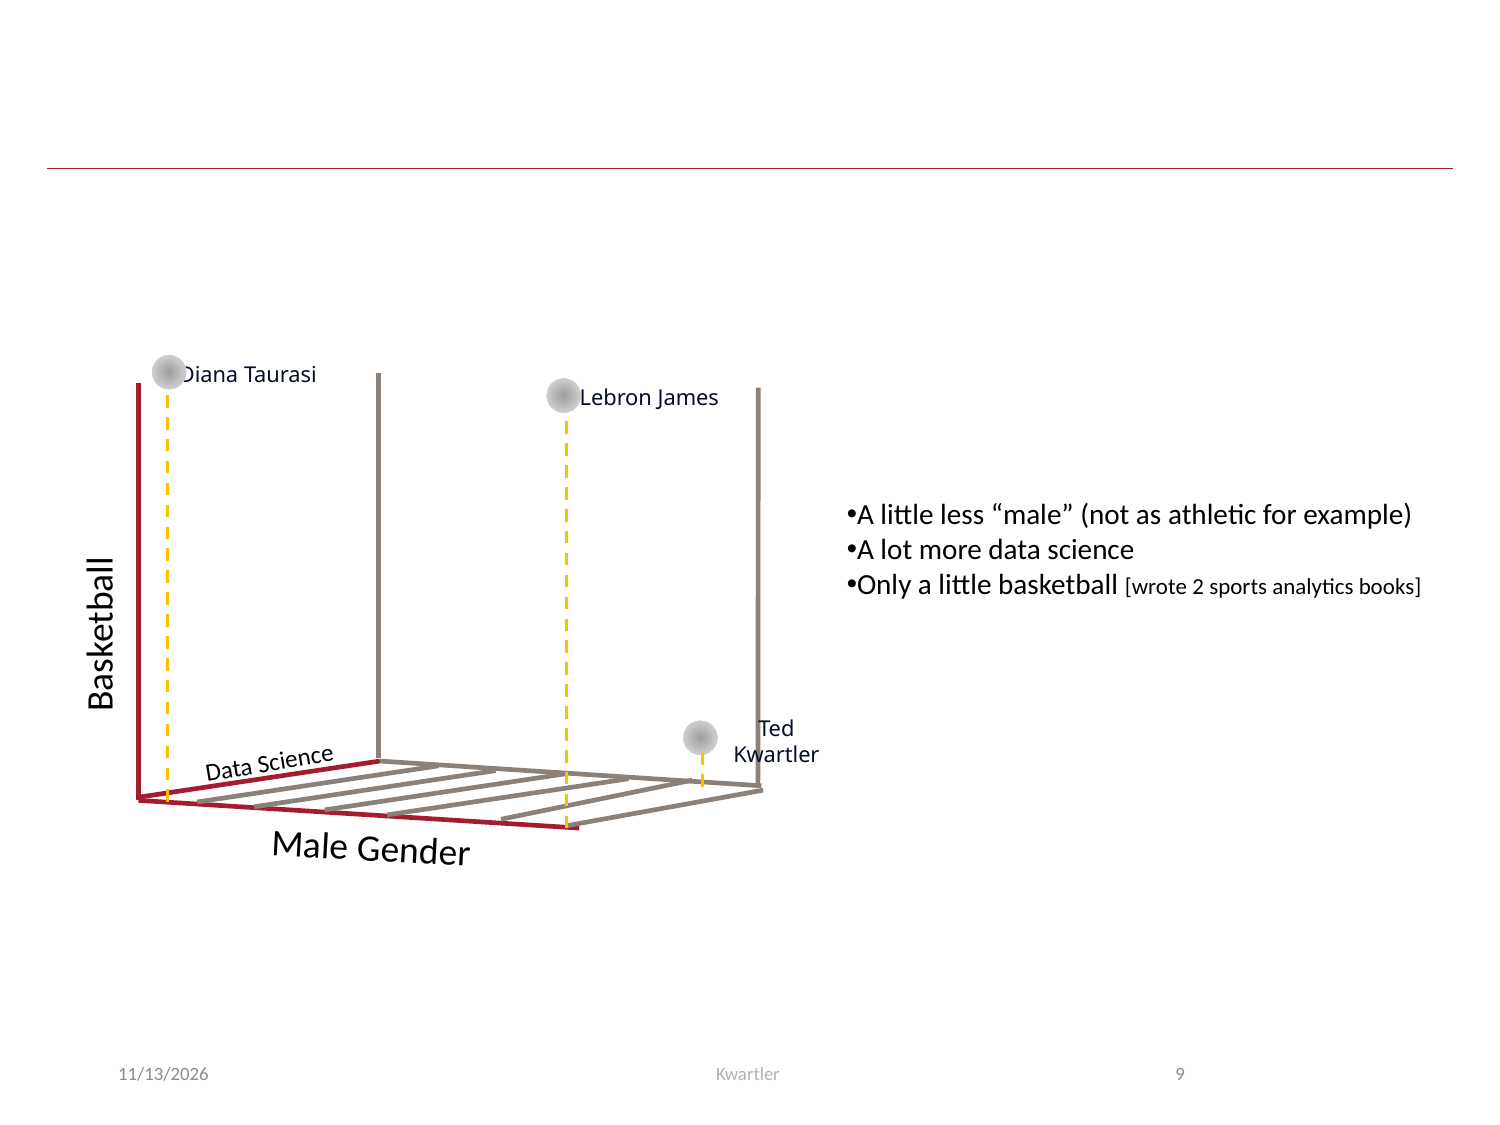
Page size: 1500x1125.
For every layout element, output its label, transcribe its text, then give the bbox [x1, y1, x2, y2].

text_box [138, 761, 167, 798]
text_box [682, 719, 704, 756]
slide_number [103, 1042, 441, 1103]
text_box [379, 761, 566, 773]
text_box Ted Kwartler [759, 707, 849, 775]
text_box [138, 800, 566, 829]
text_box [254, 770, 496, 807]
text_box Male Gender [255, 829, 488, 883]
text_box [567, 790, 764, 826]
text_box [500, 780, 566, 820]
slide_number 9 [1059, 1042, 1200, 1103]
text_box Data Science [187, 725, 351, 761]
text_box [168, 761, 379, 798]
text_box Diana Taurasi [134, 353, 362, 395]
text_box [567, 761, 702, 786]
text_box Lebron James [540, 375, 758, 417]
text_box [151, 354, 188, 391]
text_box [324, 773, 566, 810]
text_box Basketball [67, 542, 128, 727]
text_box A little less “male” (not as athletic for example) A lot more data science Only a little basketball [wrote 2 sports analytics books] [830, 488, 1445, 608]
footer Kwartler [496, 1042, 1004, 1103]
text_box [387, 778, 566, 815]
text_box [703, 761, 757, 786]
text_box [545, 377, 582, 414]
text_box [197, 765, 439, 802]
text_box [567, 780, 693, 790]
text_box Ted Kwartler [704, 707, 757, 761]
